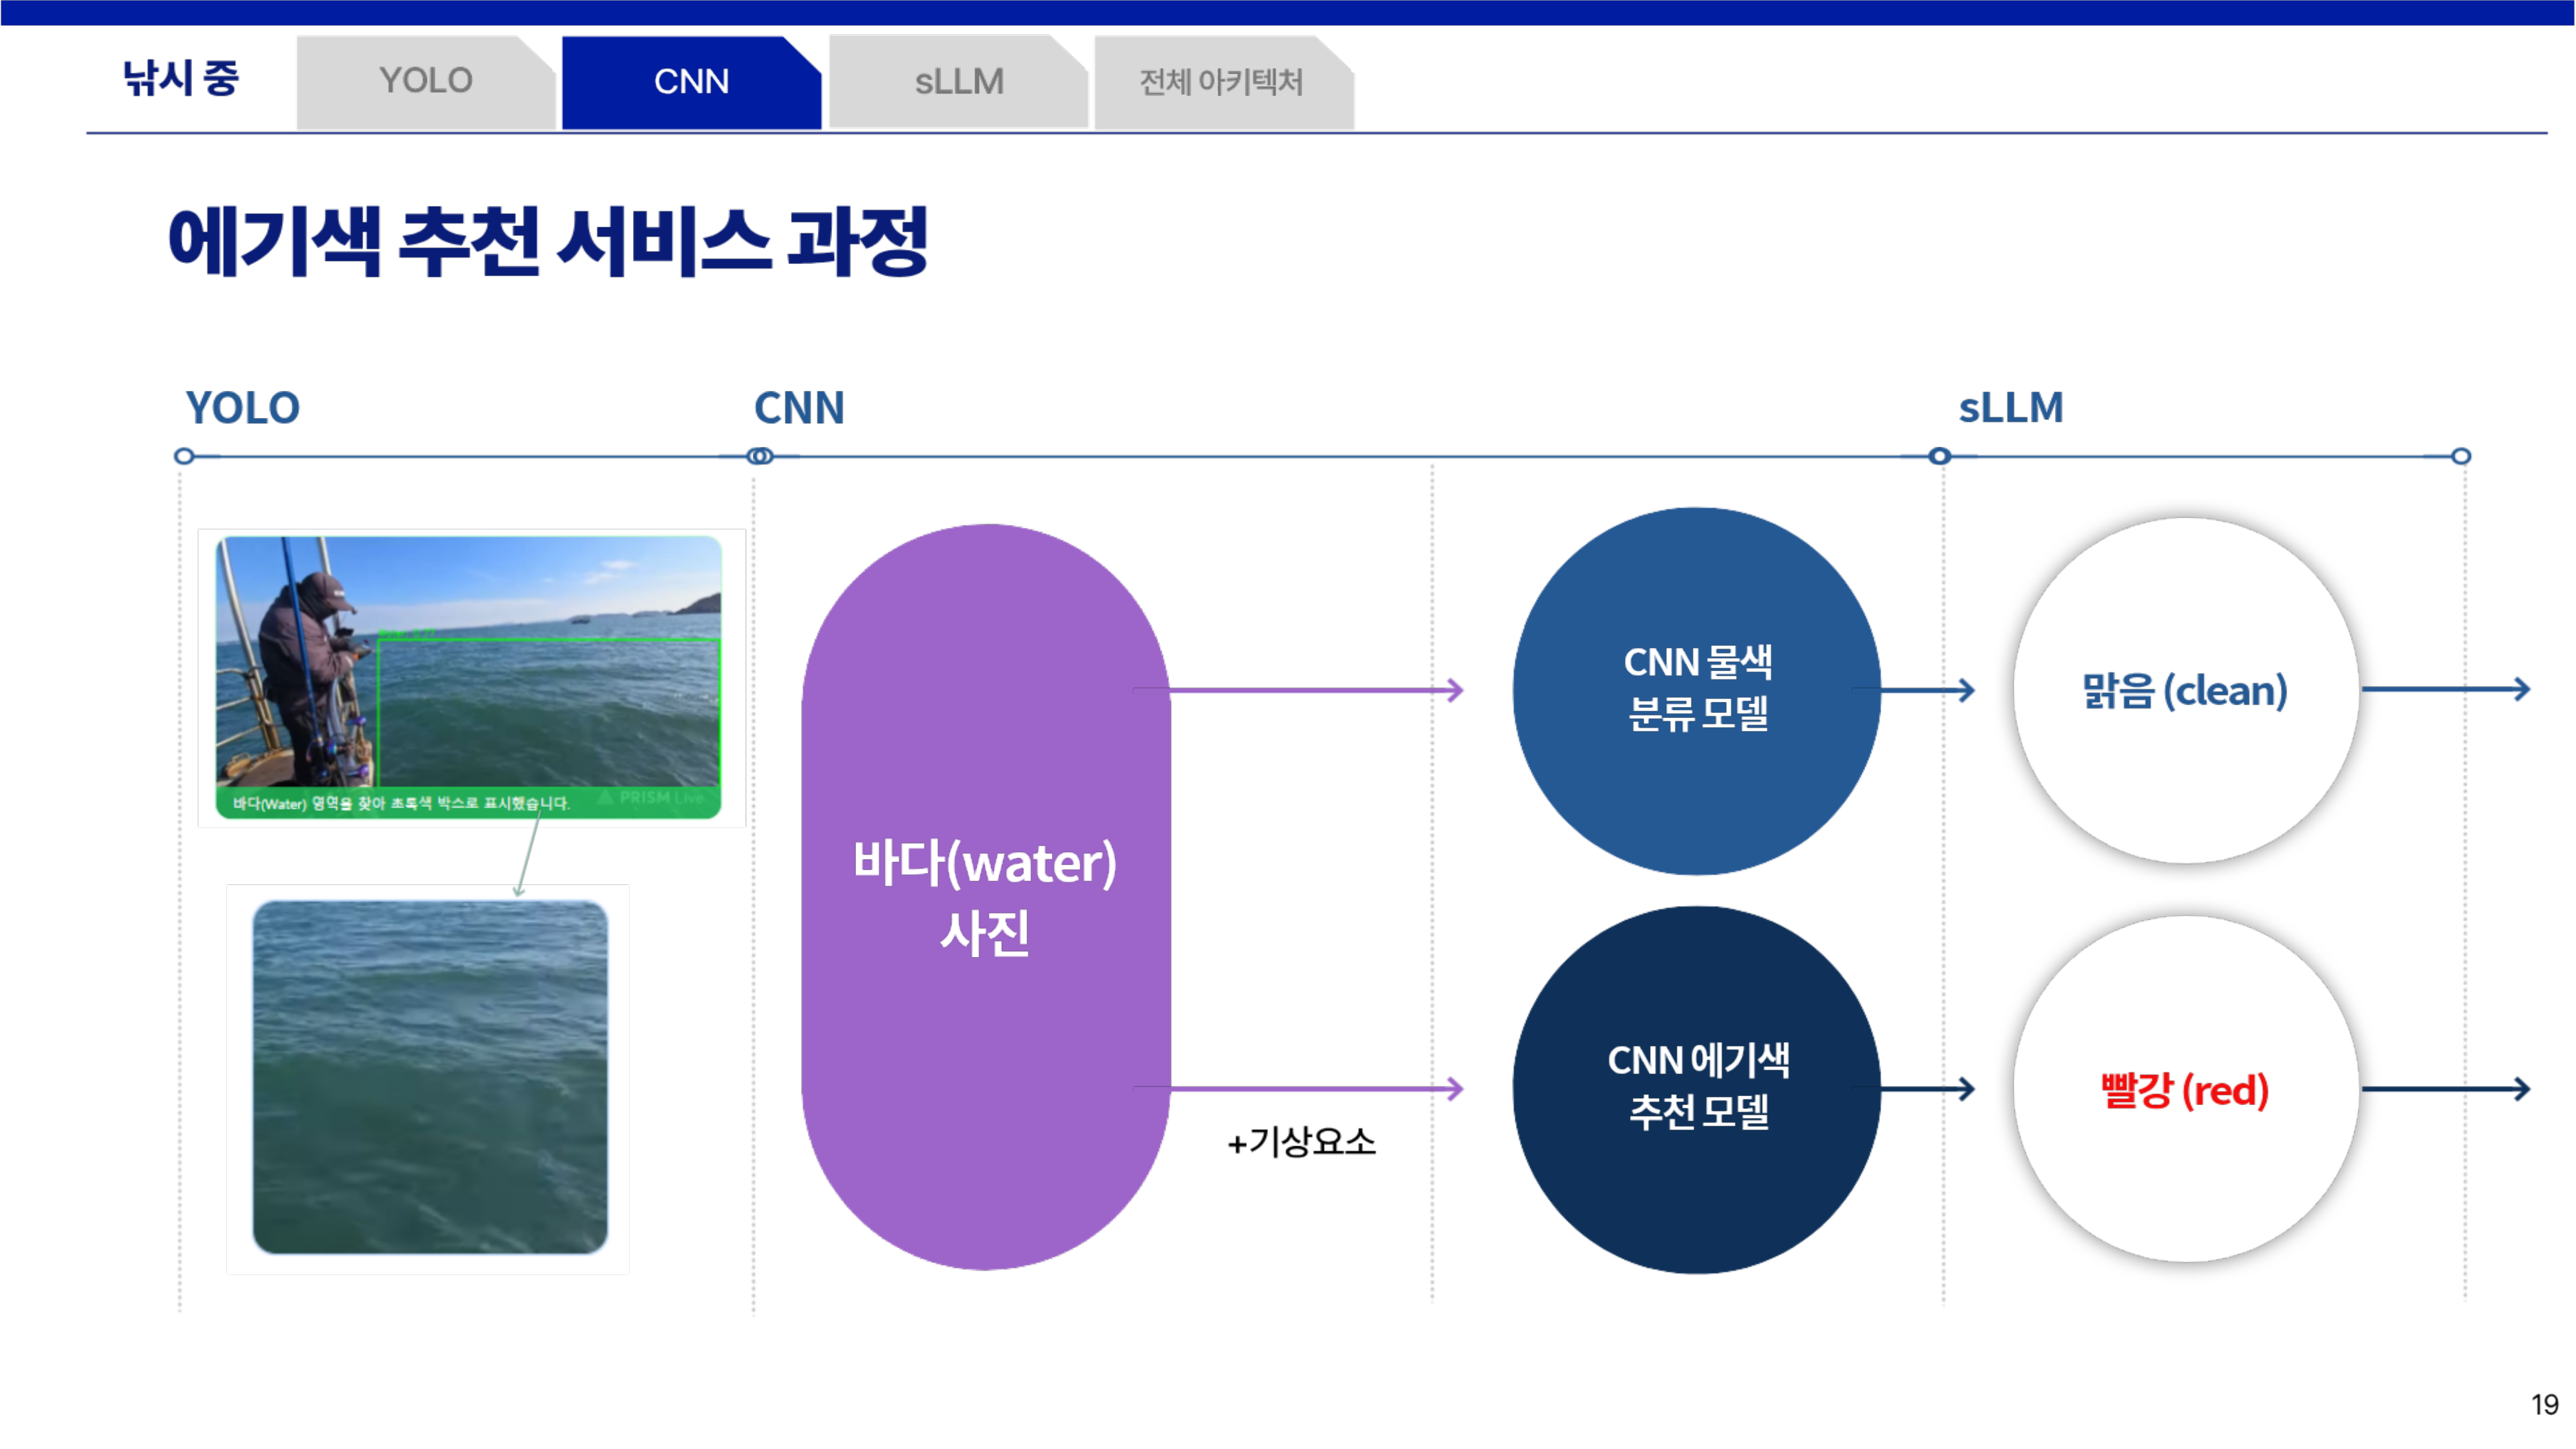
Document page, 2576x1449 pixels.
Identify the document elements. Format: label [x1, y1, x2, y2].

picture [1957, 374, 2510, 438]
picture [2012, 914, 2533, 1264]
picture [2530, 1384, 2562, 1426]
picture [0, 506, 2576, 1276]
picture [1511, 904, 1978, 1276]
picture [1191, 1116, 1412, 1170]
picture [752, 368, 1209, 444]
picture [2012, 516, 2533, 866]
picture [164, 180, 1752, 297]
picture [173, 446, 2473, 468]
picture [184, 368, 735, 444]
picture [0, 0, 2576, 27]
picture [32, 33, 2551, 138]
